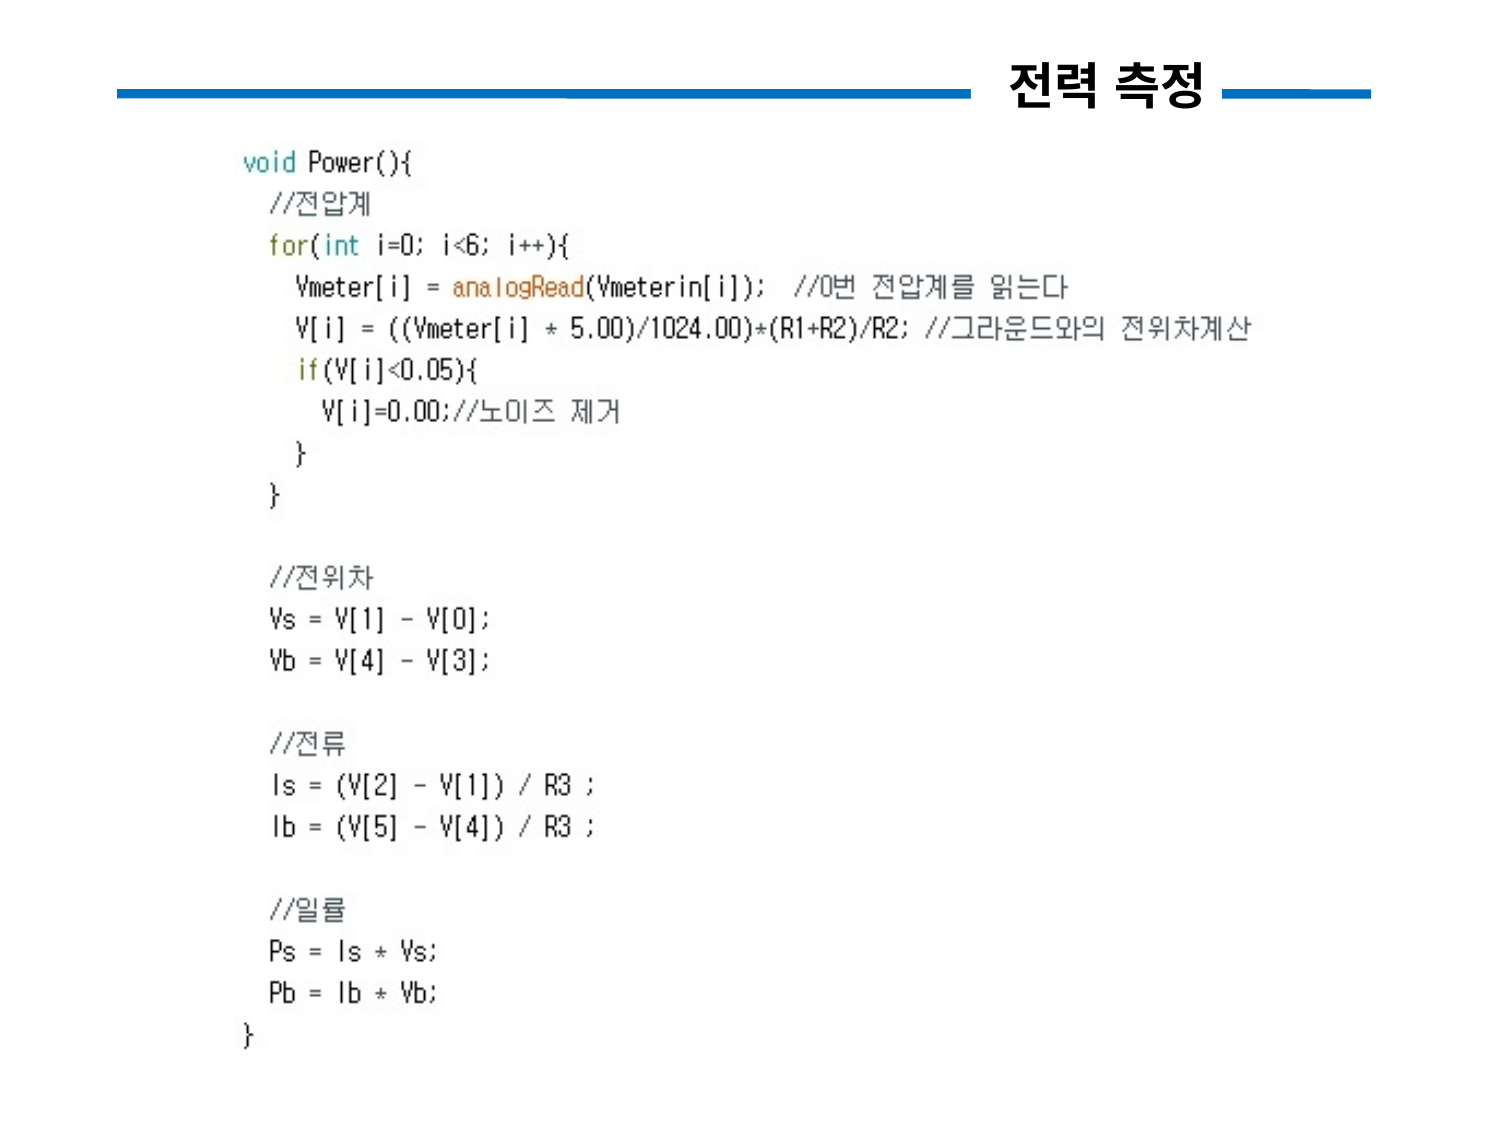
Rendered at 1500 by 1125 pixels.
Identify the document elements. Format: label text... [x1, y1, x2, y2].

text_box 전력 측정 [970, 46, 1222, 92]
picture [234, 140, 1277, 1067]
text_box 전력 측정 [970, 103, 1222, 122]
